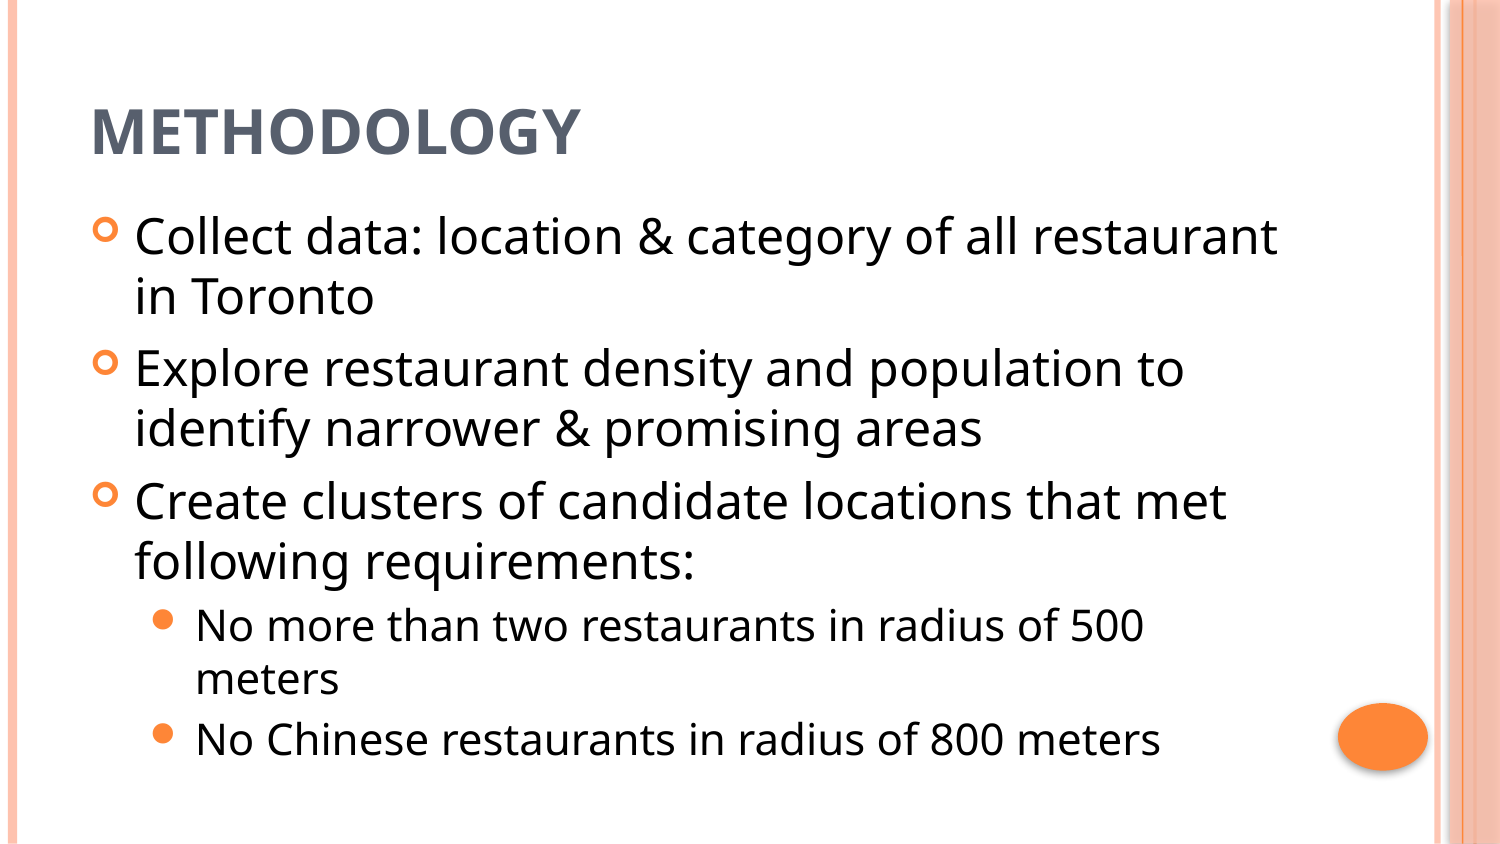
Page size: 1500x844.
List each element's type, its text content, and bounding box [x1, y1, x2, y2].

title Methodology [75, 33, 1300, 175]
list Collect data: location & category of all restaurant in Toronto Explore restaurant density and population to identify narrower & promising areas Create clusters of candidate locations that met following requirements: No more than two restaurants in radius of 500 meters No Chinese restaurants in radius of 800 meters [75, 196, 1300, 797]
